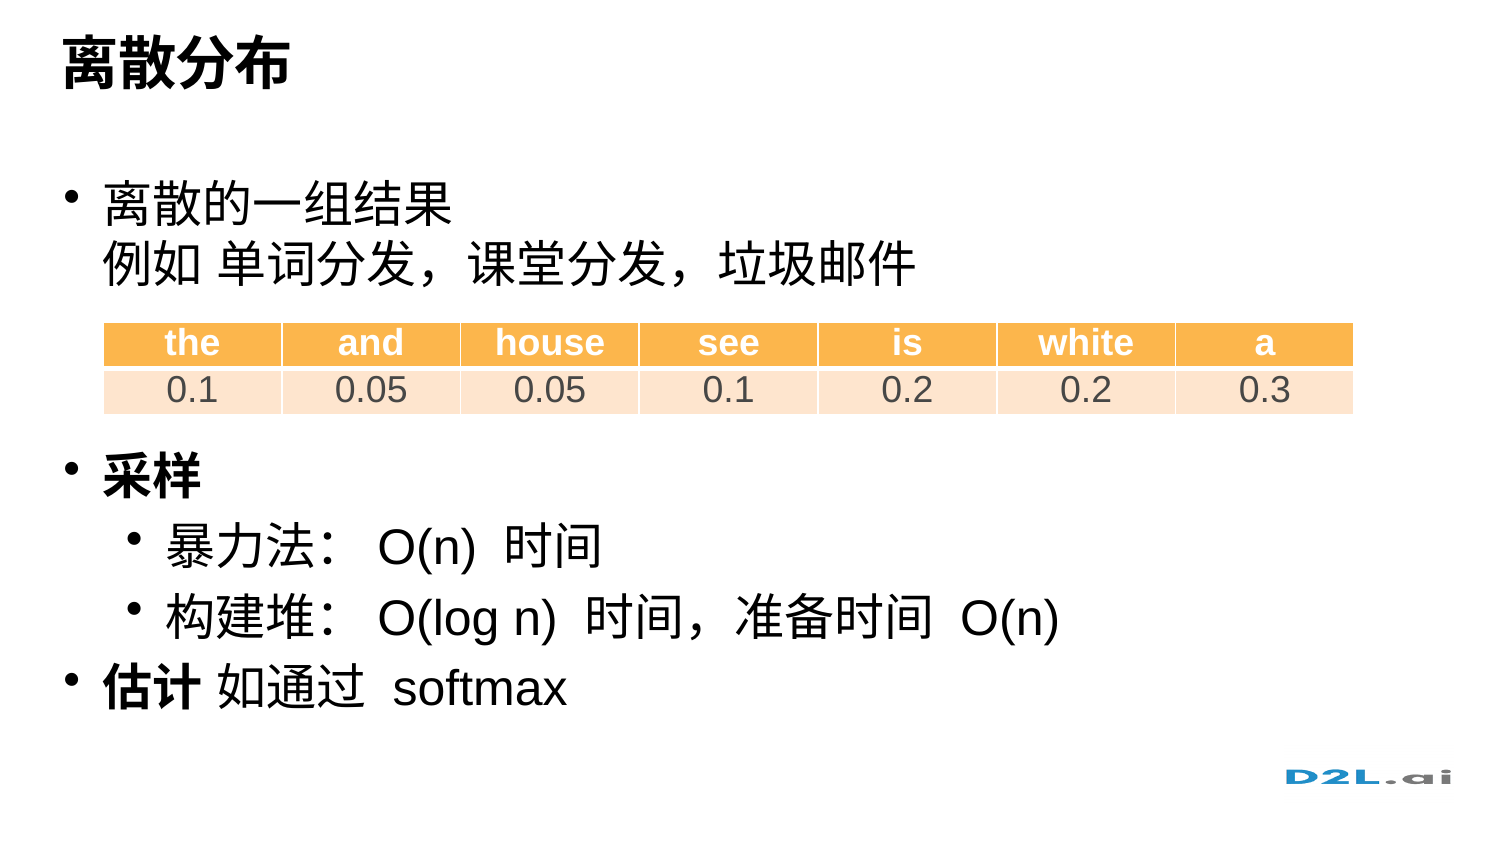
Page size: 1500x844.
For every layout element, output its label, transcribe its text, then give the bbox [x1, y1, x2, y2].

table_header and [283, 323, 460, 366]
table_header a [1176, 323, 1353, 366]
table_header see [640, 323, 817, 366]
picture [1284, 745, 1454, 806]
table_header is [819, 323, 996, 366]
title 离散分布 [52, 18, 1400, 109]
table_cell 0.05 [283, 371, 460, 414]
table_cell 0.3 [1176, 371, 1353, 414]
table_cell 0.05 [461, 371, 638, 414]
table_cell 0.2 [998, 371, 1175, 414]
table_cell 0.1 [104, 371, 281, 414]
table_cell 0.1 [640, 371, 817, 414]
table_header white [998, 323, 1175, 366]
table_header the [104, 323, 281, 366]
table_cell 0.2 [819, 371, 996, 414]
table_header house [461, 323, 638, 366]
list 离散的一组结果 例如 单词分发，课堂分发，垃圾邮件 采样 暴力法：O(n) 时间 构建堆：O(log n) 时间，准备时间 O(n) 估计 如通过 softmax [55, 165, 1403, 750]
